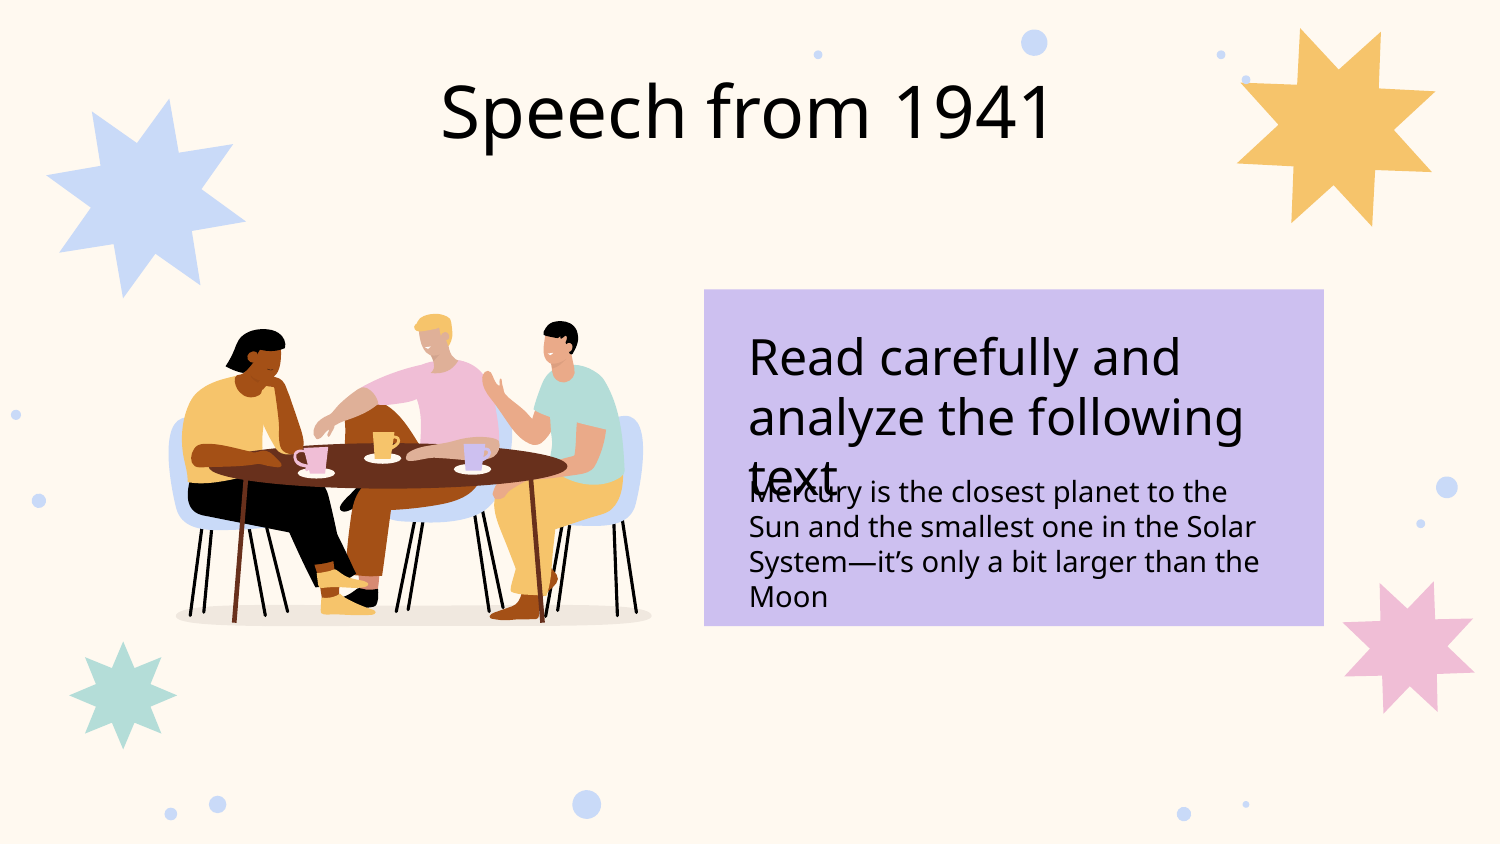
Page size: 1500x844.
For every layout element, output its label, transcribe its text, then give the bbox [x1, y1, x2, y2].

title Speech from 1941 [130, 50, 1370, 144]
text_box [704, 289, 1324, 627]
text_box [155, 313, 656, 627]
list Mercury is the closest planet to the Sun and the smallest one in the Solar System—it’s only a bit larger than the Moon [733, 458, 1295, 606]
text_box Read carefully and analyze the following text [733, 310, 1295, 451]
